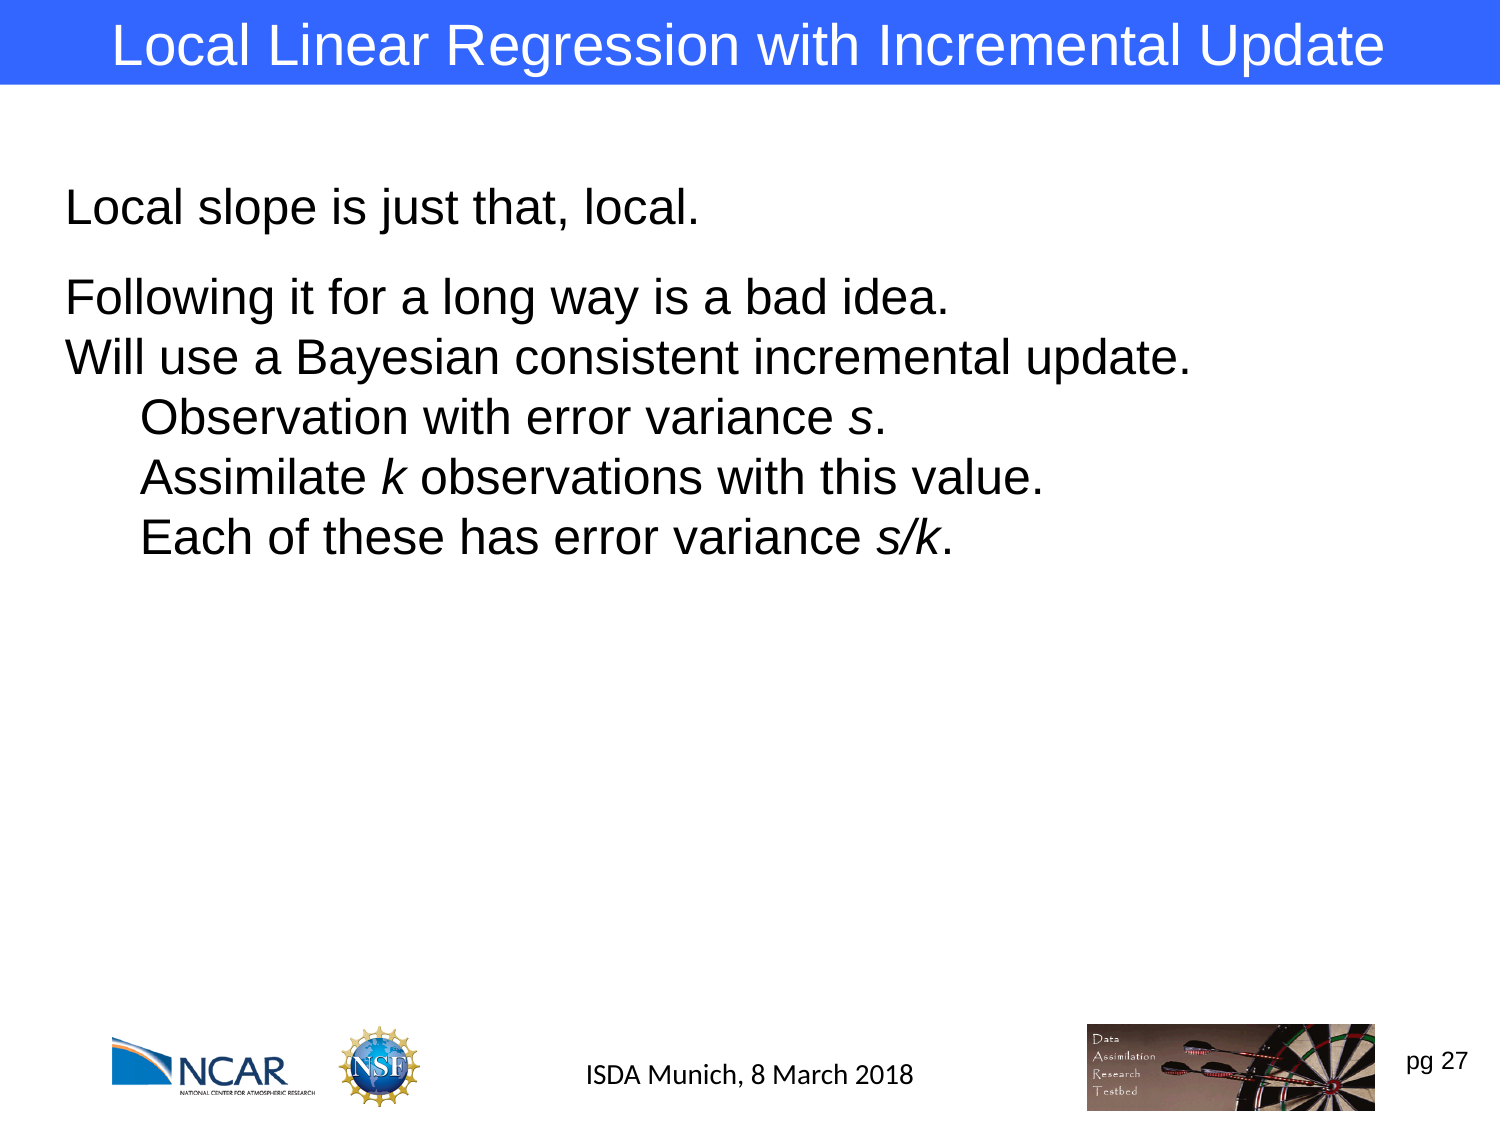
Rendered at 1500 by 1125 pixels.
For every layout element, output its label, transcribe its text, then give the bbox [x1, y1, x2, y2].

text_box Local slope is just that, local. Following it for a long way is a bad idea. Will use a Bayesian consistent incremental update. Observation with error variance s. Assimilate k observations with this value. Each of these has error variance s/k. [50, 137, 1425, 573]
picture [112, 1037, 315, 1095]
picture [1087, 1024, 1375, 1111]
text_box Local Linear Regression with Incremental Update [0, 0, 1500, 85]
picture [337, 1024, 421, 1108]
footer ISDA Munich, 8 March 2018 [512, 1042, 988, 1103]
